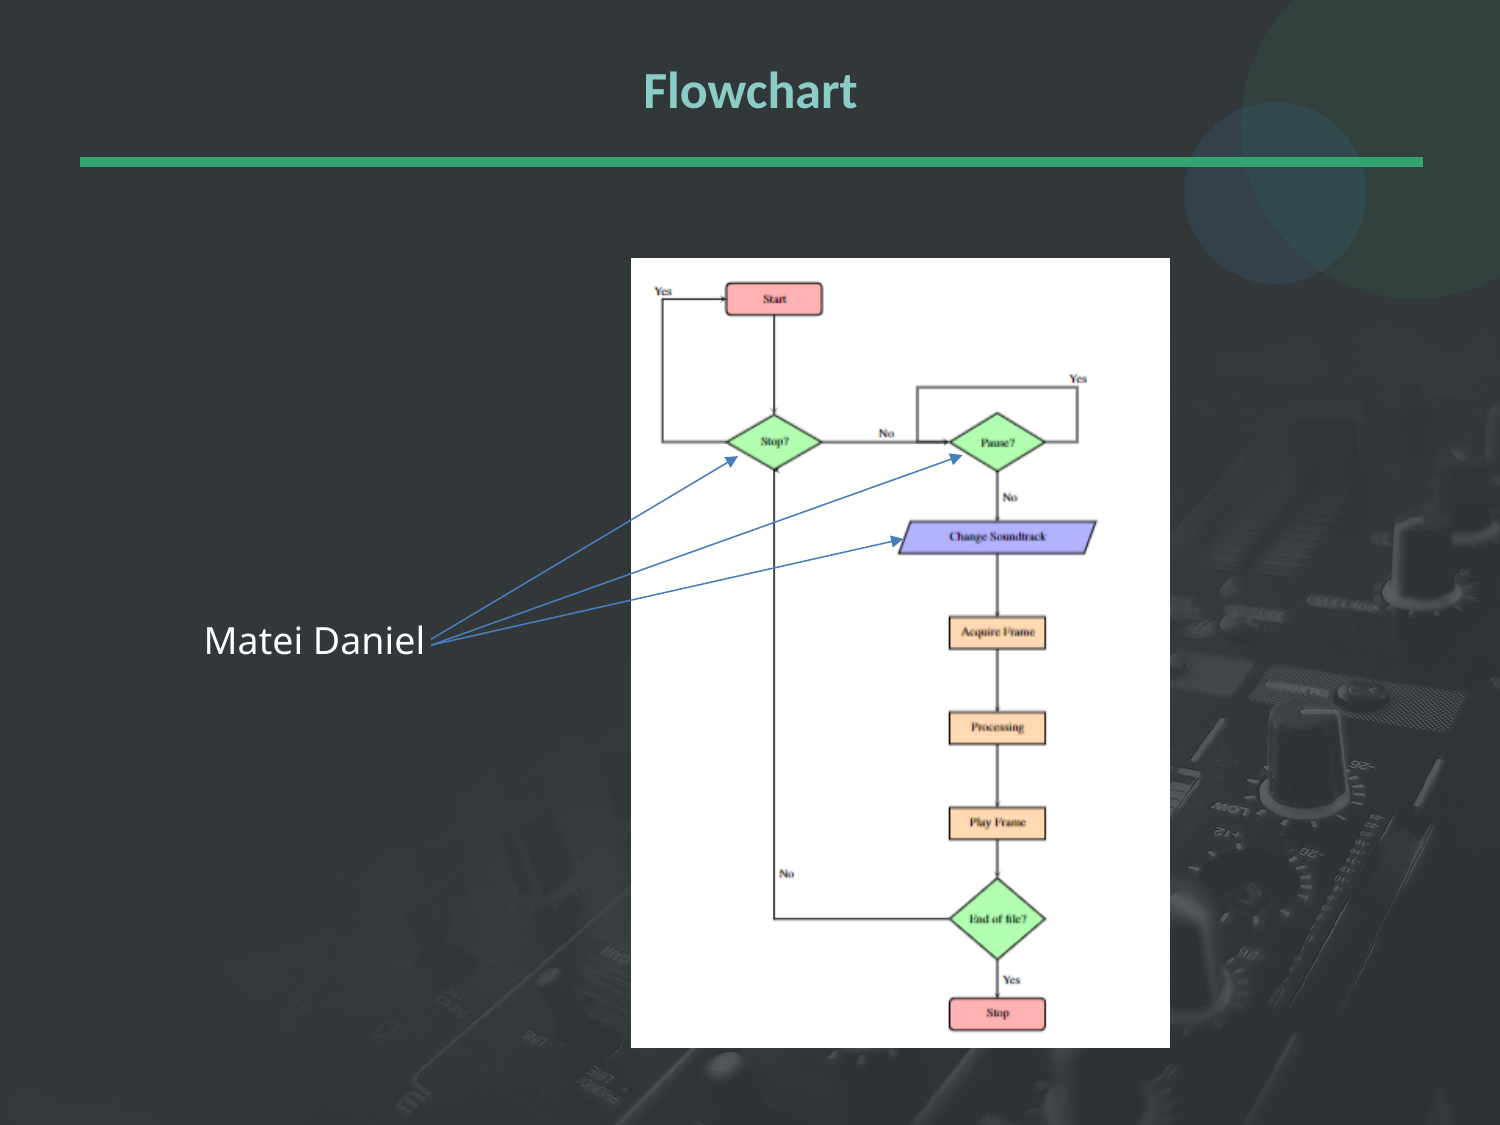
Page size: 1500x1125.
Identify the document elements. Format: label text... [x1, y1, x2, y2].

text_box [430, 455, 739, 538]
picture [0, 0, 1500, 1125]
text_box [430, 538, 904, 646]
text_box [736, 454, 963, 646]
title Flowchart [80, 22, 1421, 154]
text_box Matei Daniel [188, 609, 497, 670]
